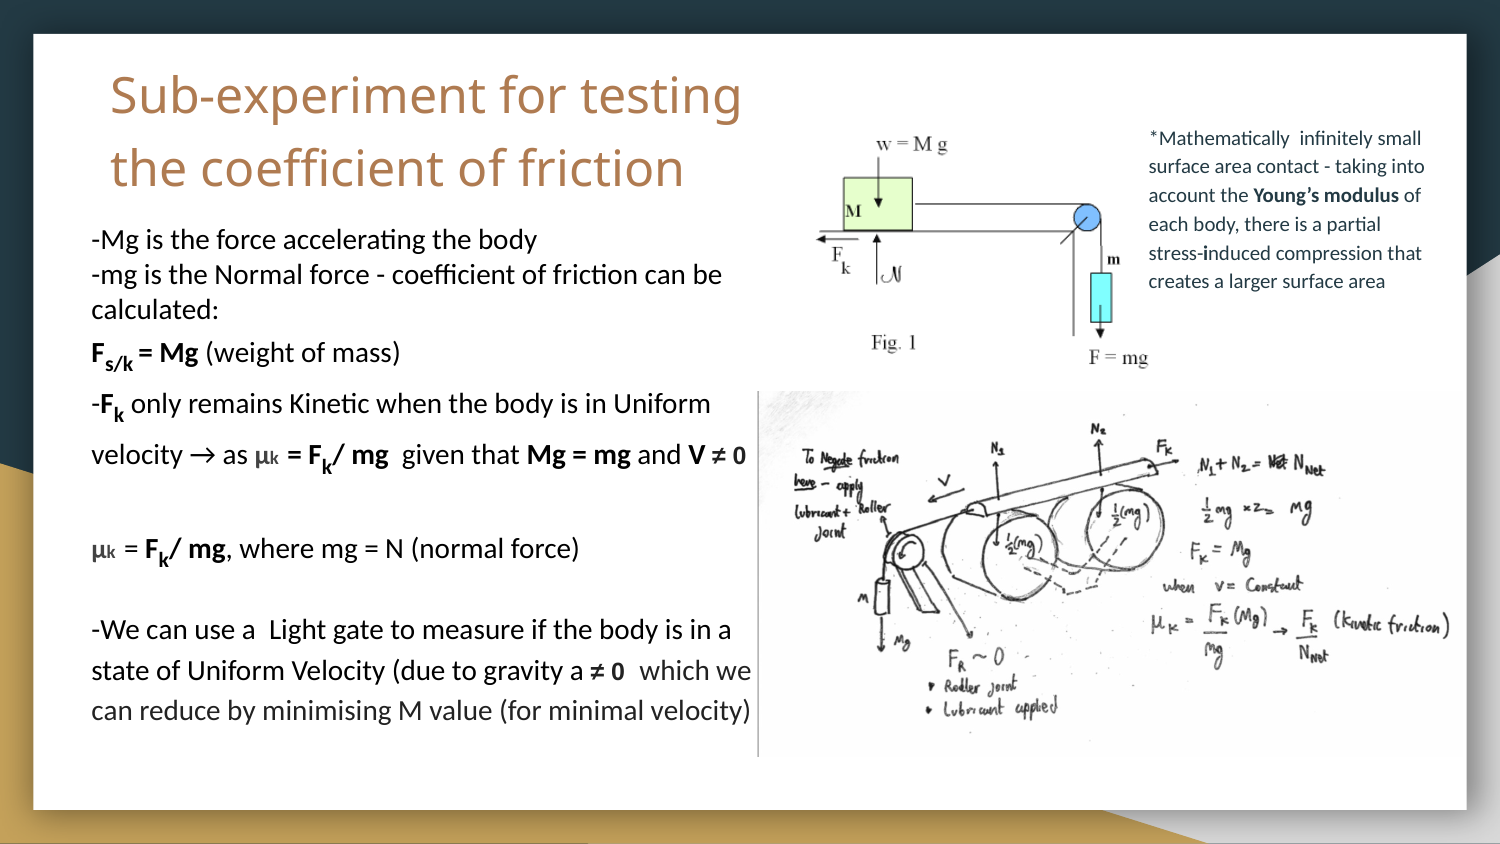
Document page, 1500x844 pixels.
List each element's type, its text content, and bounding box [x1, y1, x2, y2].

list [134, 670, 757, 729]
text_box -Mg is the force accelerating the body -mg is the Normal force - coefficient of friction can be calculated: Fs/k = Mg (weight of mass) -Fk only remains Kinetic when the body is in Uniform velocity → as μk = Fk/ mg given that Mg = mg and V ≠ 0 μk = Fk/ mg, where mg = N (normal force) -We can use a Light gate to measure if the body is in a state of Uniform Velocity (due to gravity a ≠ 0 which we can reduce by minimising M value (for minimal velocity) Tasin, check out my comment [76, 205, 763, 670]
text_box *Mathematically infinitely small surface area contact - taking into account the Young’s modulus of each body, there is a partial stress-induced compression that creates a larger surface area [1133, 105, 1450, 598]
picture [759, 111, 1462, 844]
title Sub-experiment for testing the coefficient of friction [95, 48, 831, 205]
